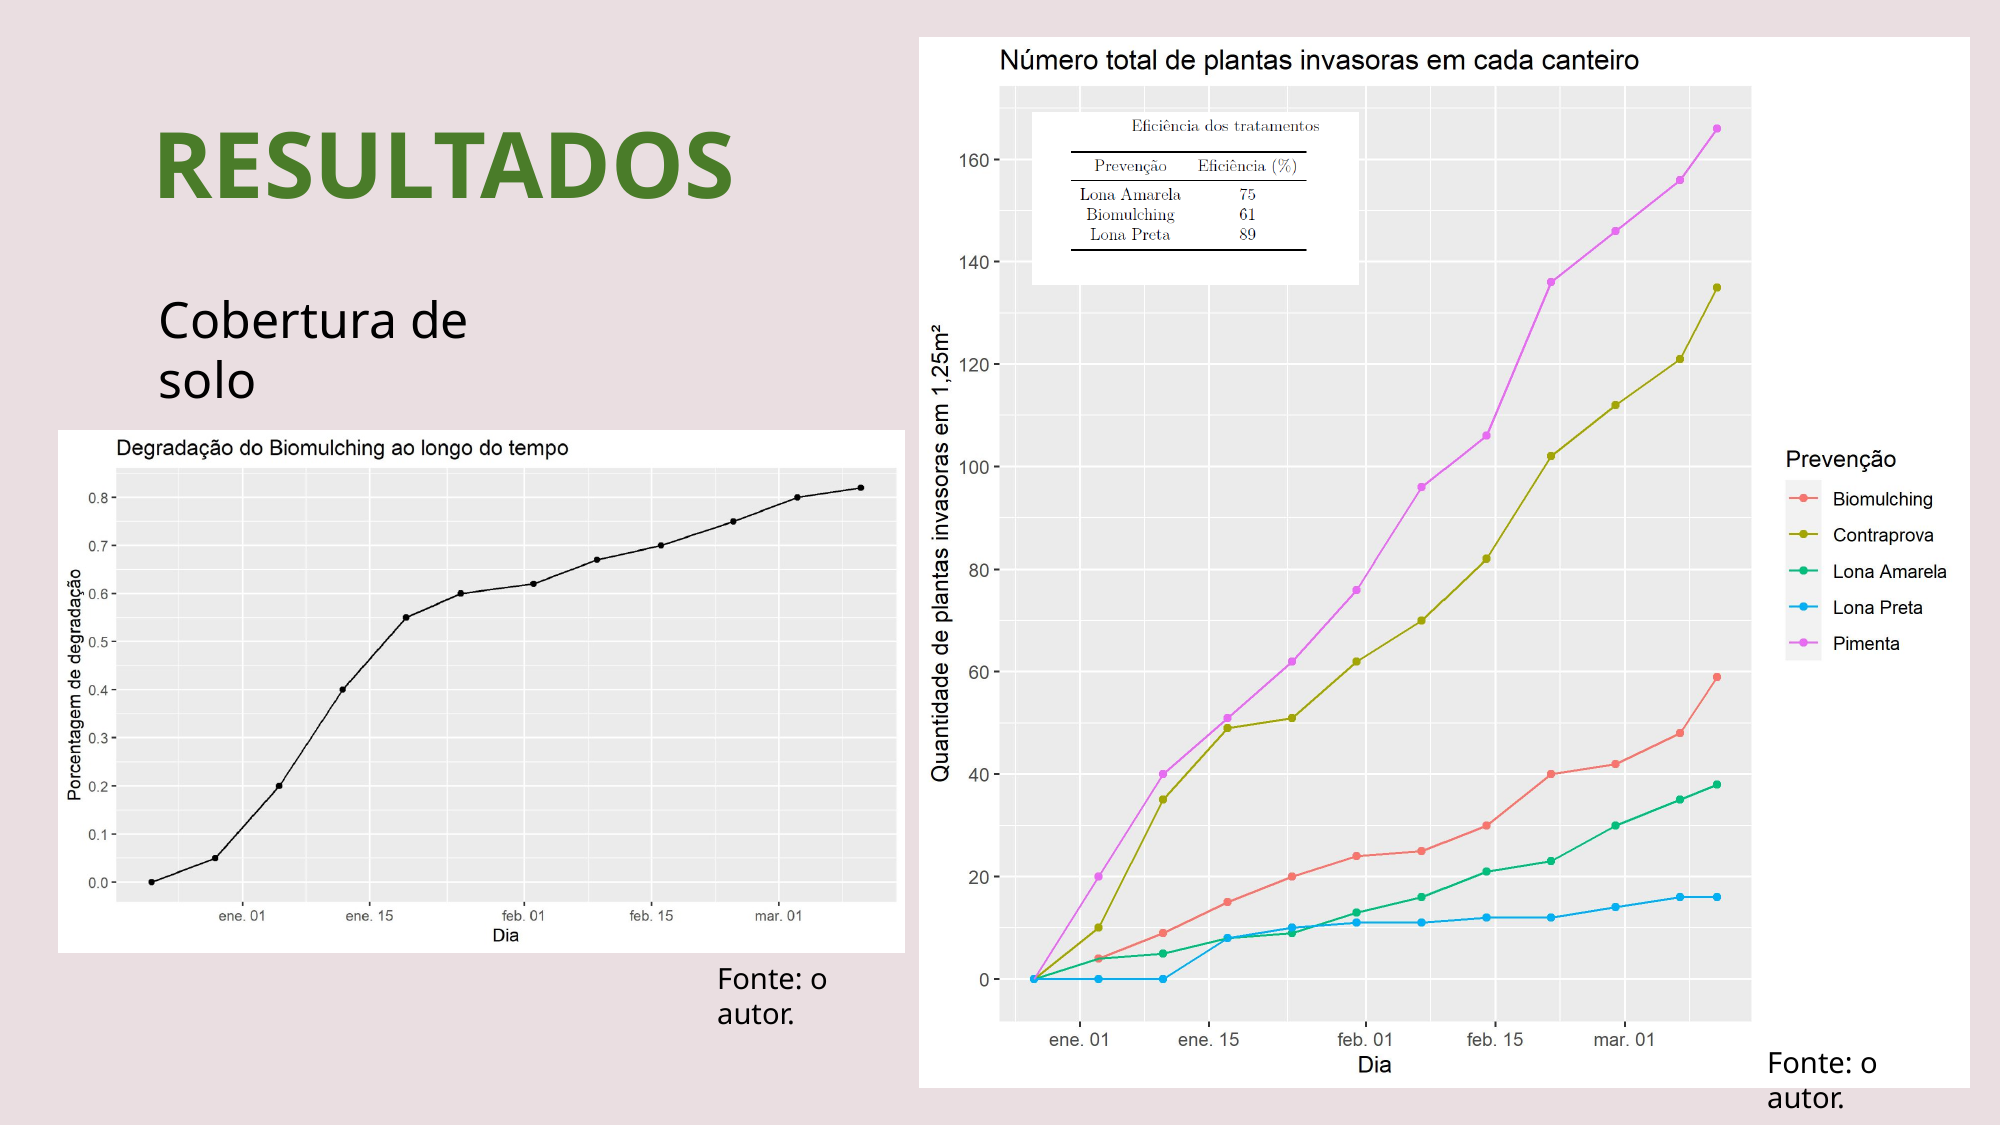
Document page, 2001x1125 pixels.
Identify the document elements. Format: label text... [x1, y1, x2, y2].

text_box Cobertura de solo [144, 280, 568, 416]
text_box Fonte: o autor. [702, 952, 919, 1038]
text_box Fonte: o autor. [1752, 1088, 1970, 1122]
title RESULTADOS [137, 59, 919, 278]
picture [58, 430, 905, 953]
picture [919, 37, 1970, 1088]
